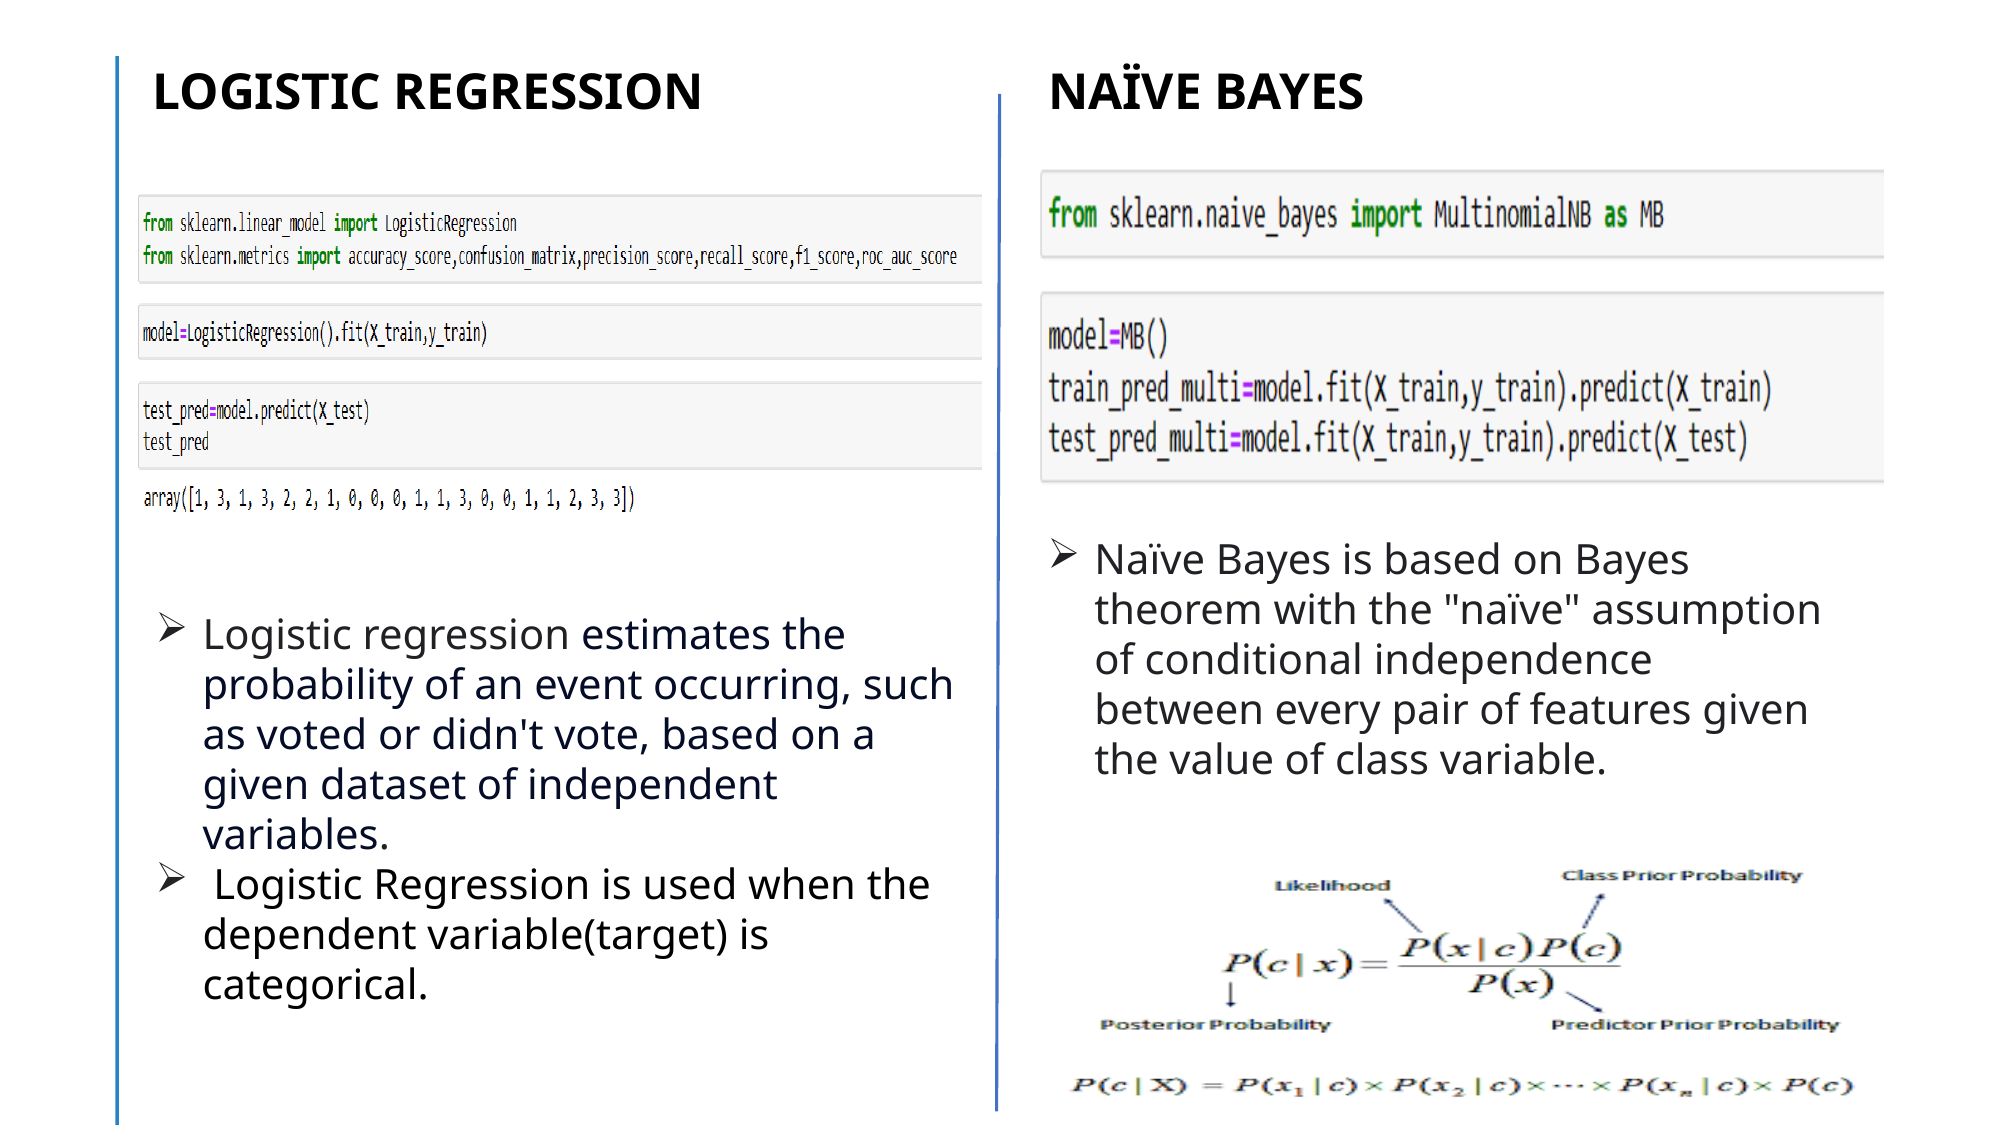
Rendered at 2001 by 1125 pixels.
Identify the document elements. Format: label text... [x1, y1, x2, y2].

picture [1056, 864, 1880, 1112]
list LOGISTIC REGRESSION [137, 59, 984, 128]
text_box Naïve Bayes is based on Bayes theorem with the "naïve" assumption of conditional independence between every pair of features given the value of class variable. [1032, 525, 1842, 836]
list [131, 175, 981, 527]
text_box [996, 93, 1000, 1112]
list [1032, 149, 1884, 500]
list NAÏVE BAYES [1033, 58, 1884, 128]
text_box Logistic regression estimates the probability of an event occurring, such as voted or didn't vote, based on a given dataset of independent variables. Logistic Regression is used when the dependent variable(target) is categorical. [140, 600, 977, 1016]
